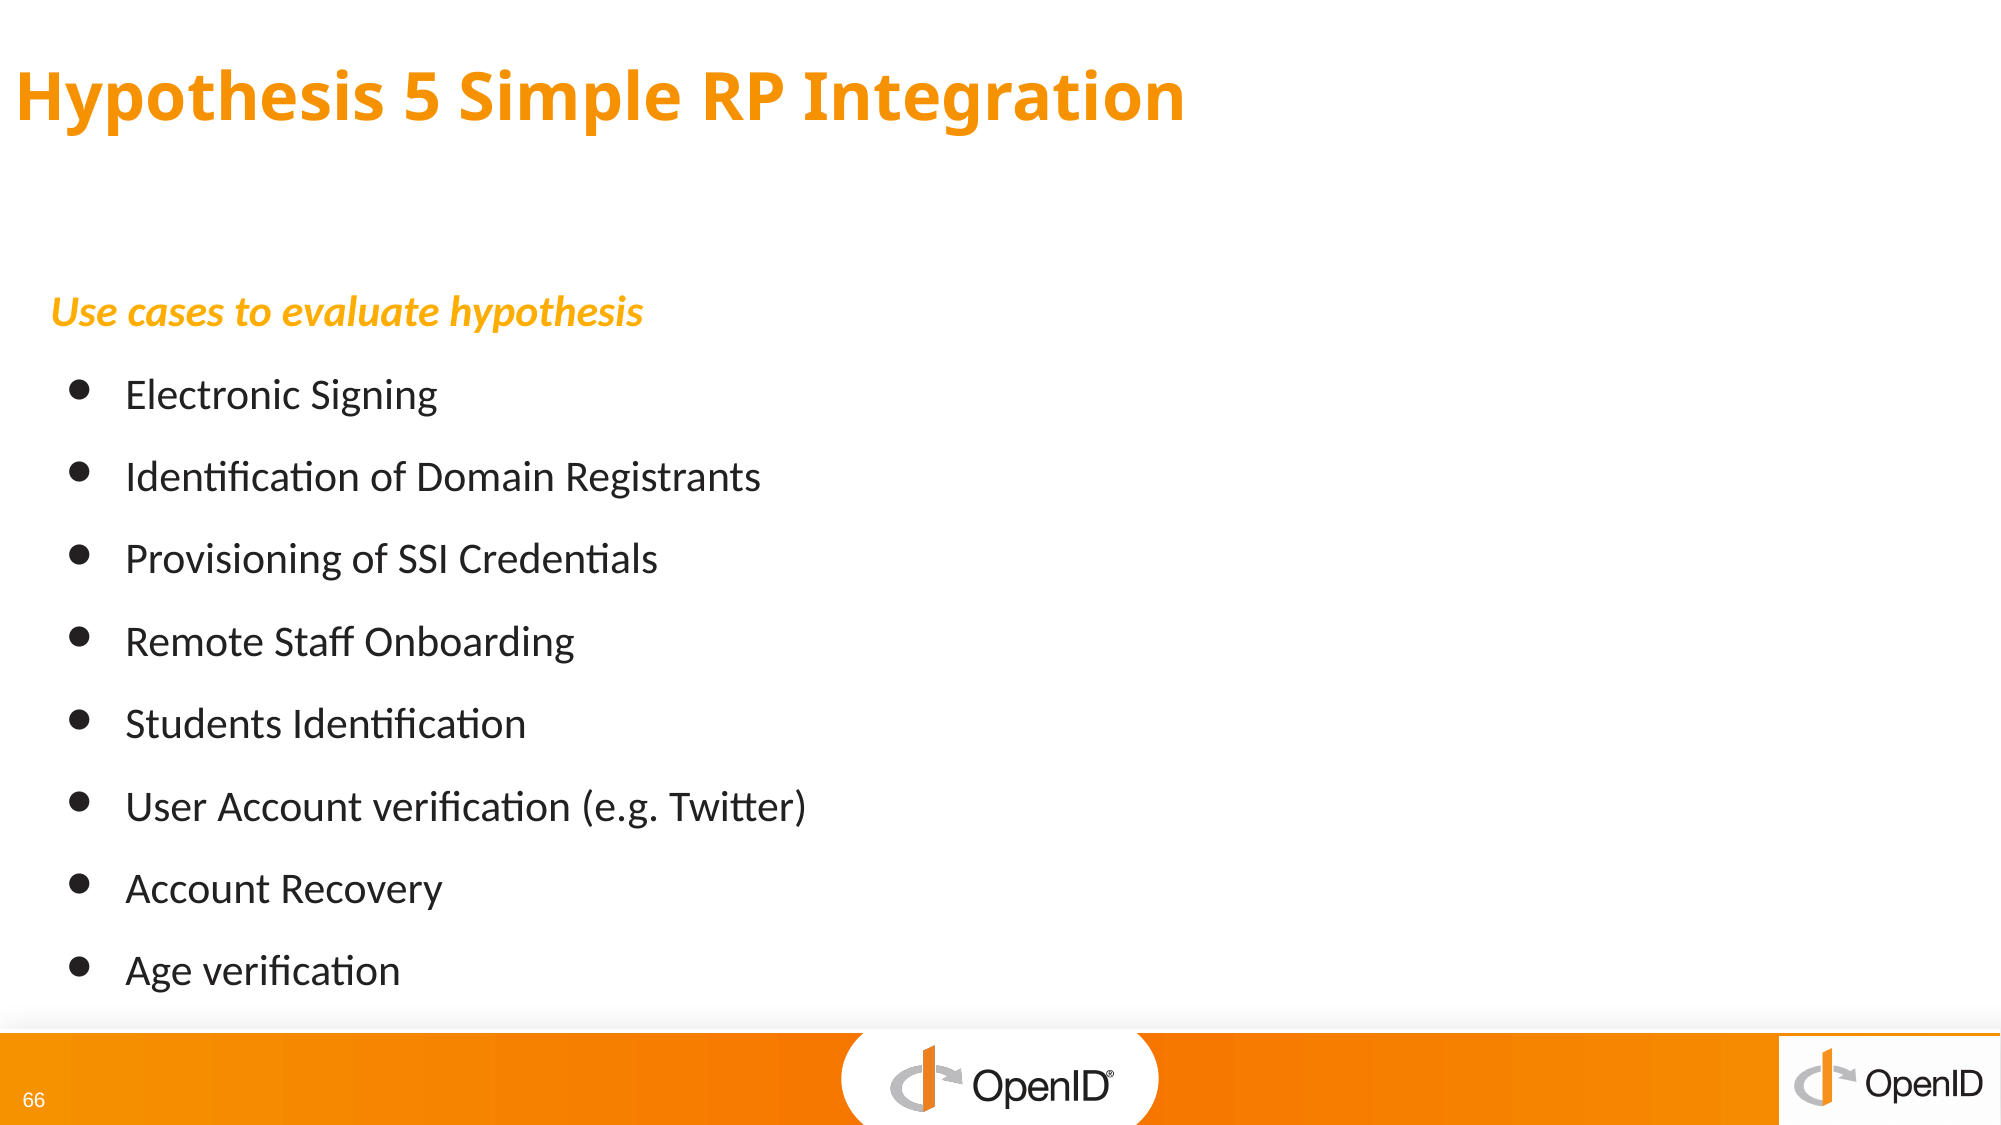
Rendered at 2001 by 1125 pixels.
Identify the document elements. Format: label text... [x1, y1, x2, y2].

picture [1779, 1036, 2000, 1125]
text_box Hypothesis 5 Simple RP Integration [0, 54, 2000, 143]
picture [873, 1032, 1127, 1125]
text_box Use cases to evaluate hypothesis Electronic Signing Identification of Domain Registrants Provisioning of SSI Credentials Remote Staff Onboarding Students Identification User Account verification (e.g. Twitter) Account Recovery Age verification [35, 238, 1941, 1010]
